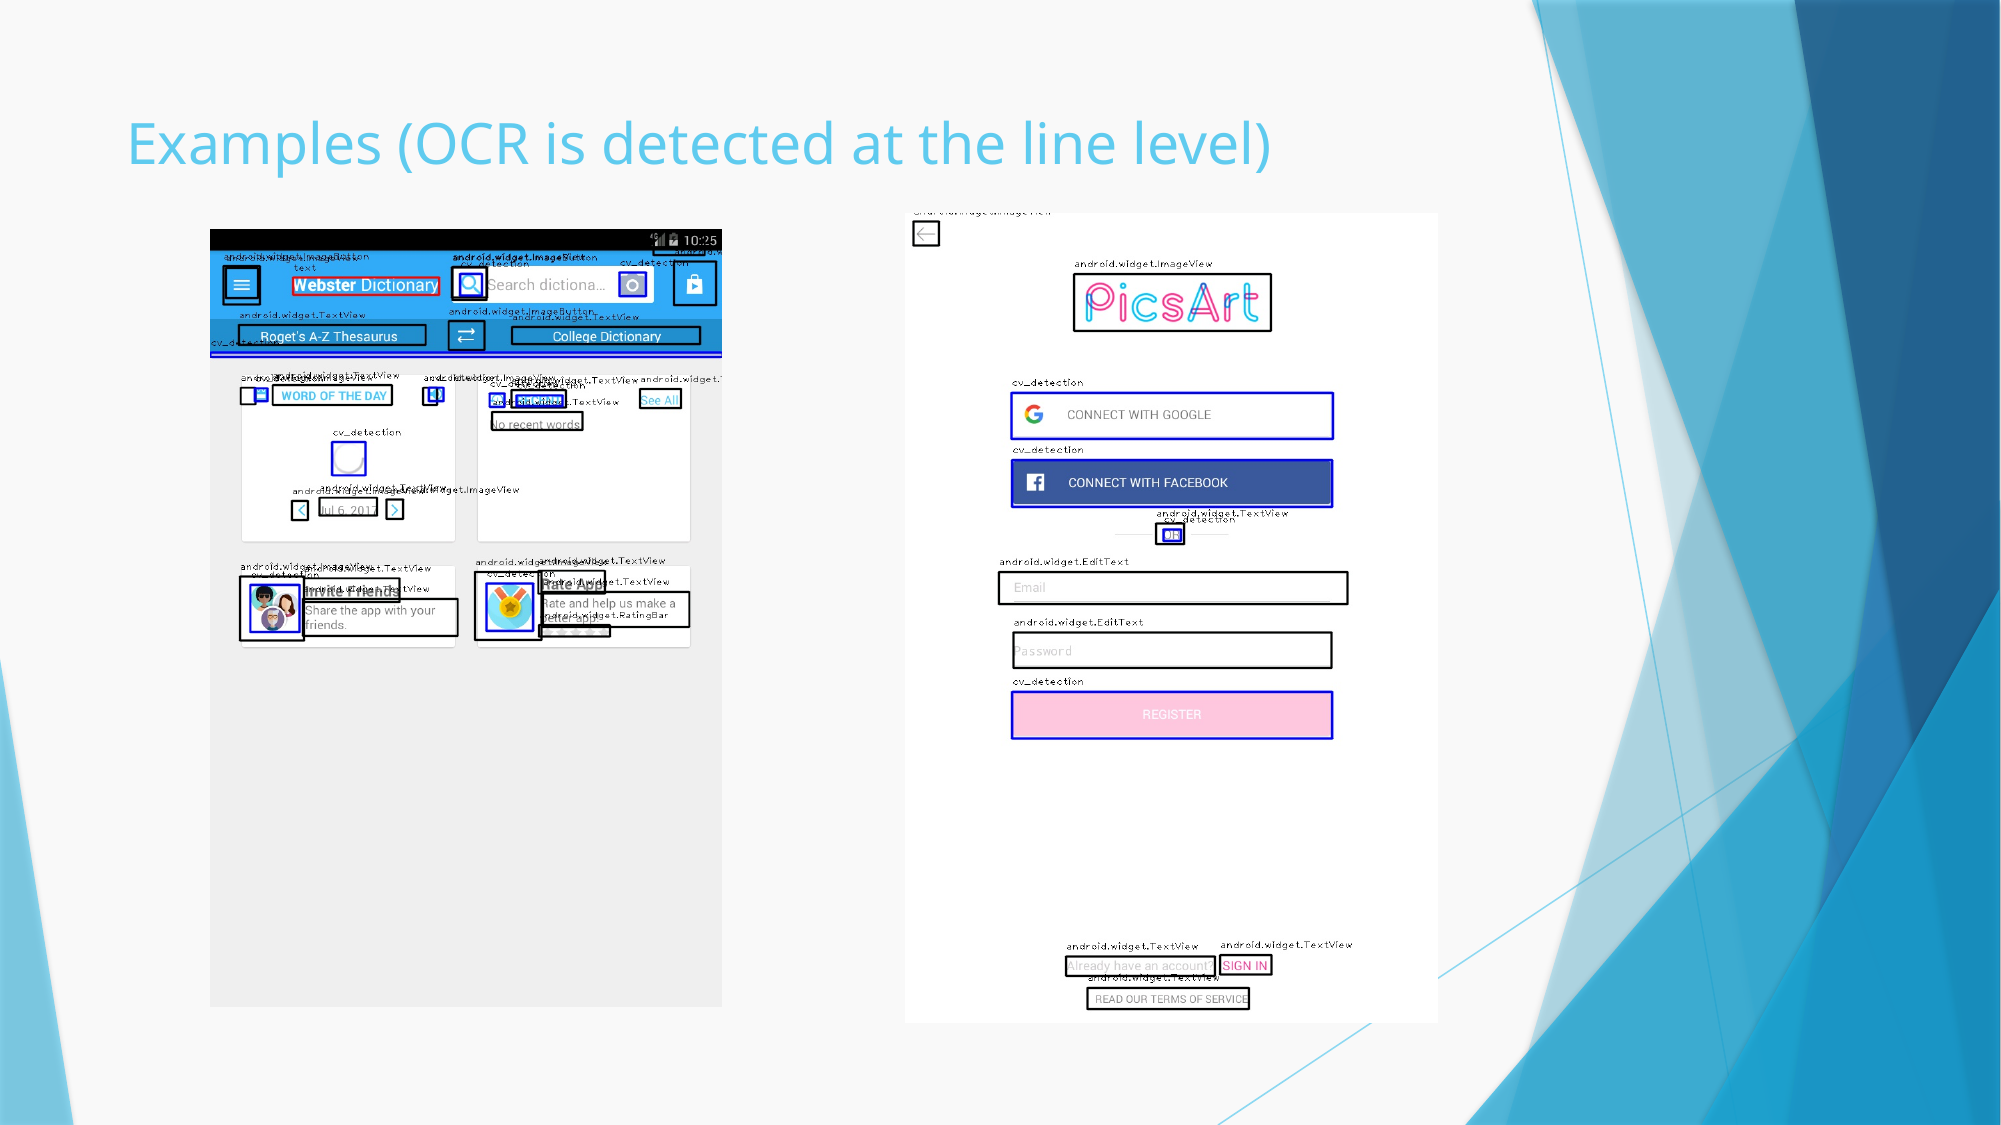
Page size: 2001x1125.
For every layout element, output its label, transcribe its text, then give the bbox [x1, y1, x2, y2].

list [209, 228, 723, 1008]
text_box Examples (OCR is detected at the line level) [111, 99, 1522, 185]
picture [905, 213, 1439, 1023]
